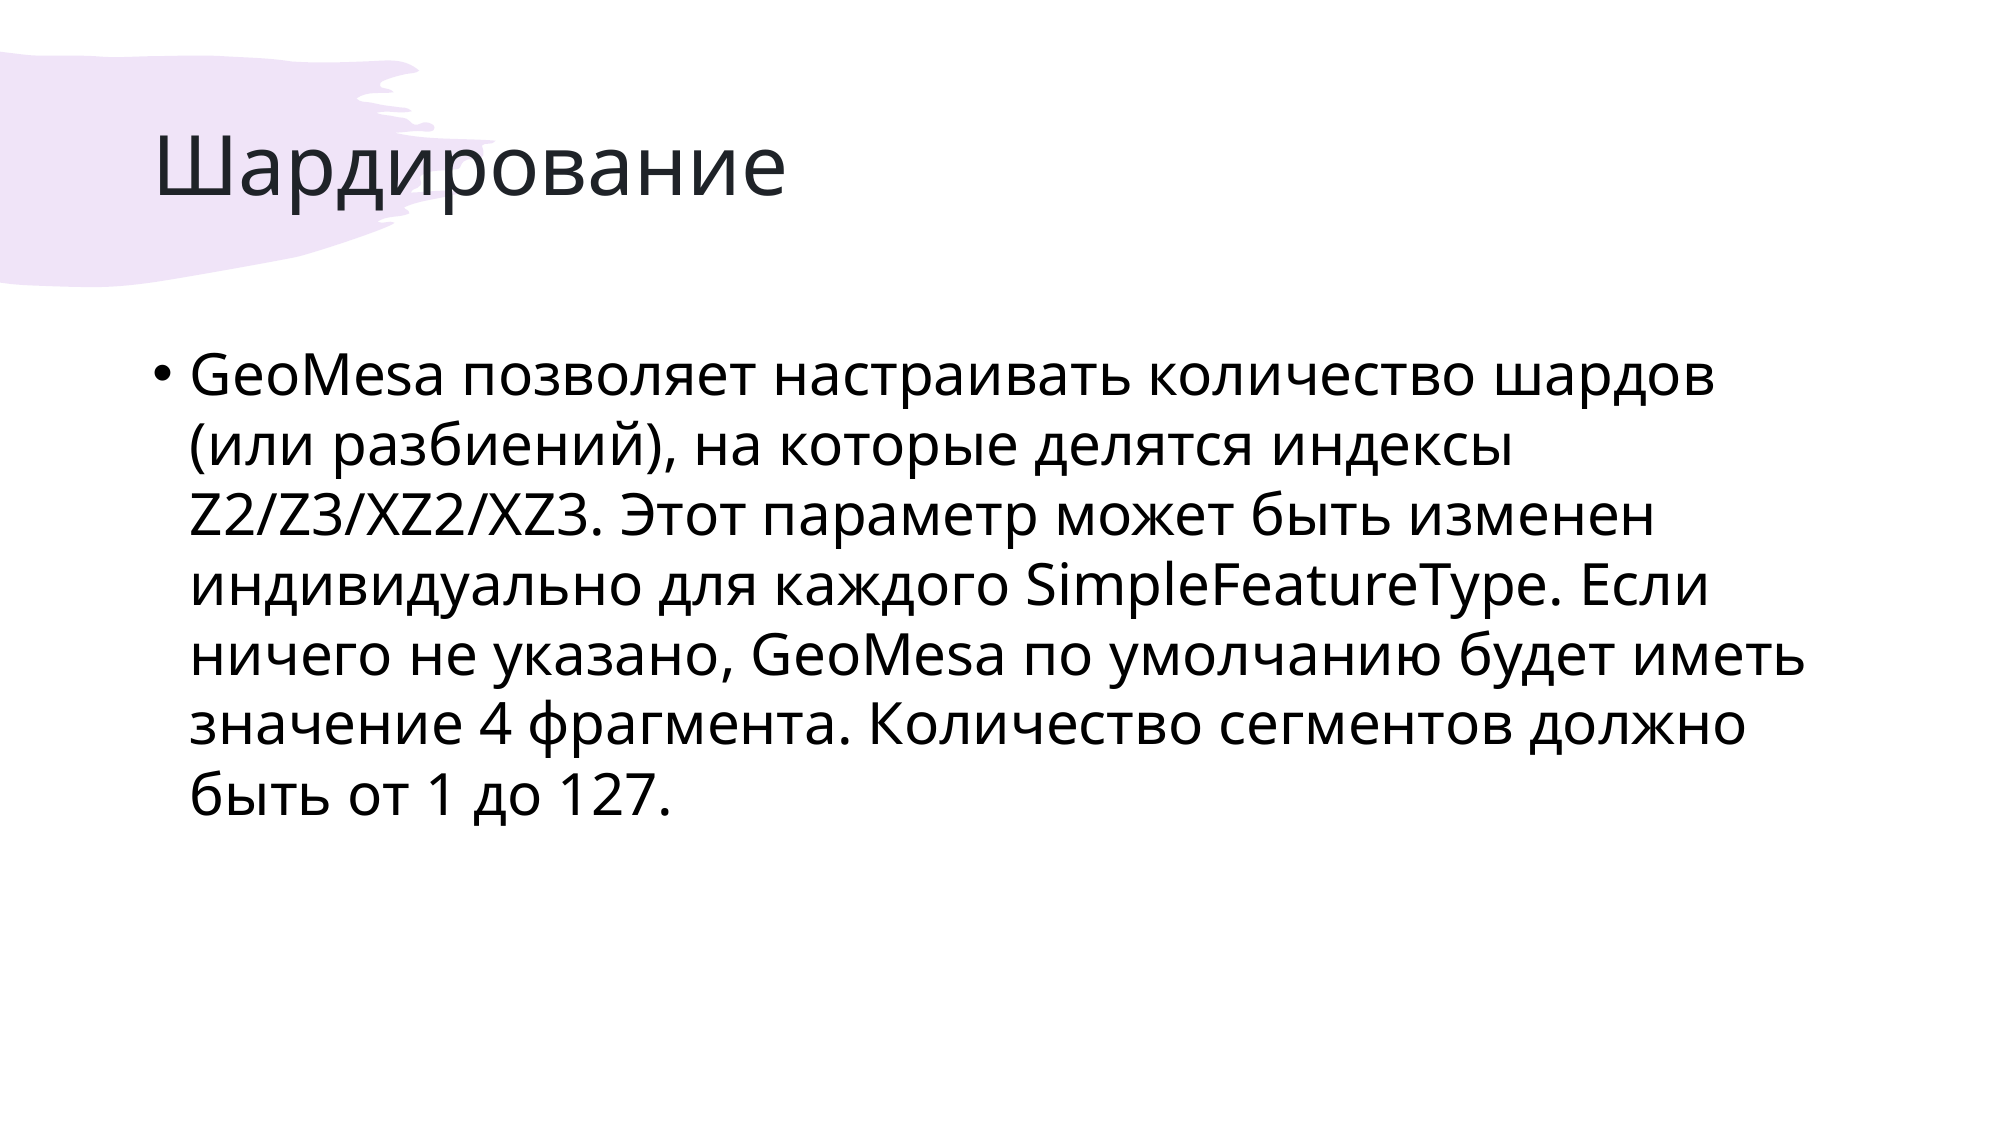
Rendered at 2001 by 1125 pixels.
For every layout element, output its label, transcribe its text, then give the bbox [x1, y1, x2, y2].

title Шардирование [137, 59, 1863, 278]
list GeoMesa позволяет настраивать количество шардов (или разбиений), на которые делятся индексы Z2/Z3/XZ2/XZ3. Этот параметр может быть изменен индивидуально для каждого SimpleFeatureType. Если ничего не указано, GeoMesa по умолчанию будет иметь значение 4 фрагмента. Количество сегментов должно быть от 1 до 127. [137, 329, 1863, 1013]
